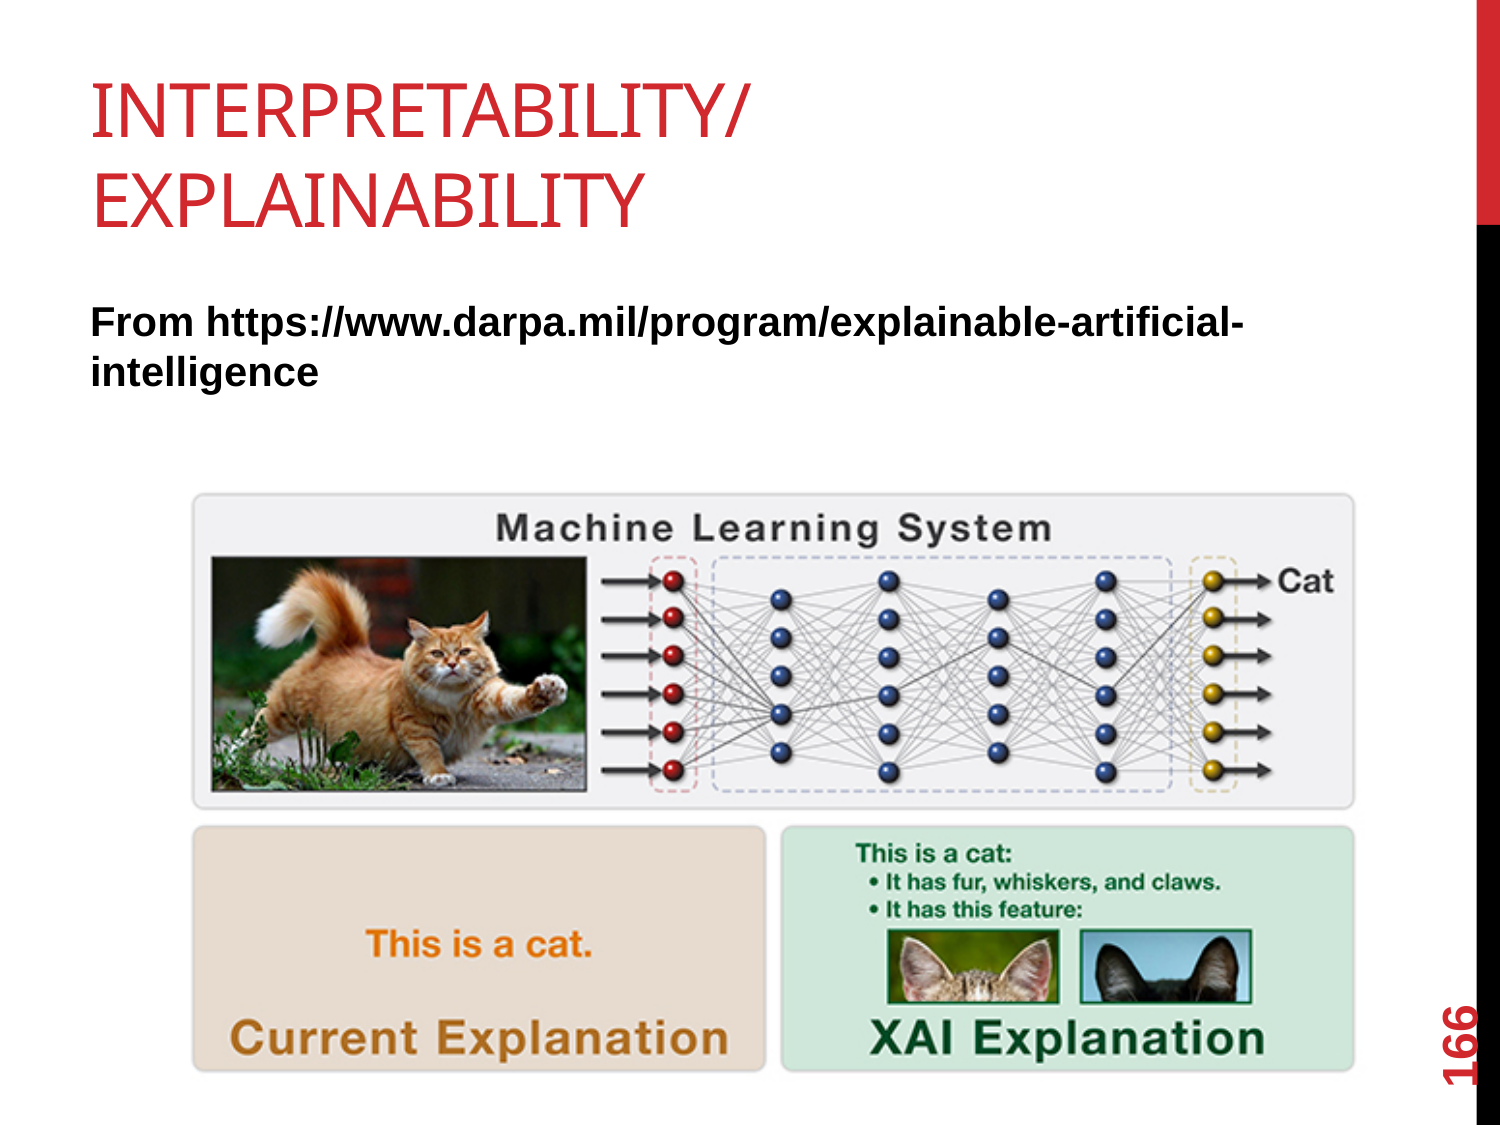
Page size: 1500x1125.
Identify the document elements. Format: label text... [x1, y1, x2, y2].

list From https://www.darpa.mil/program/explainable-artificial-intelligence [75, 287, 1325, 1005]
picture [175, 478, 1373, 1090]
title Interpretability/Explainability [75, 25, 1025, 250]
slide_number 166 [1427, 887, 1488, 1104]
